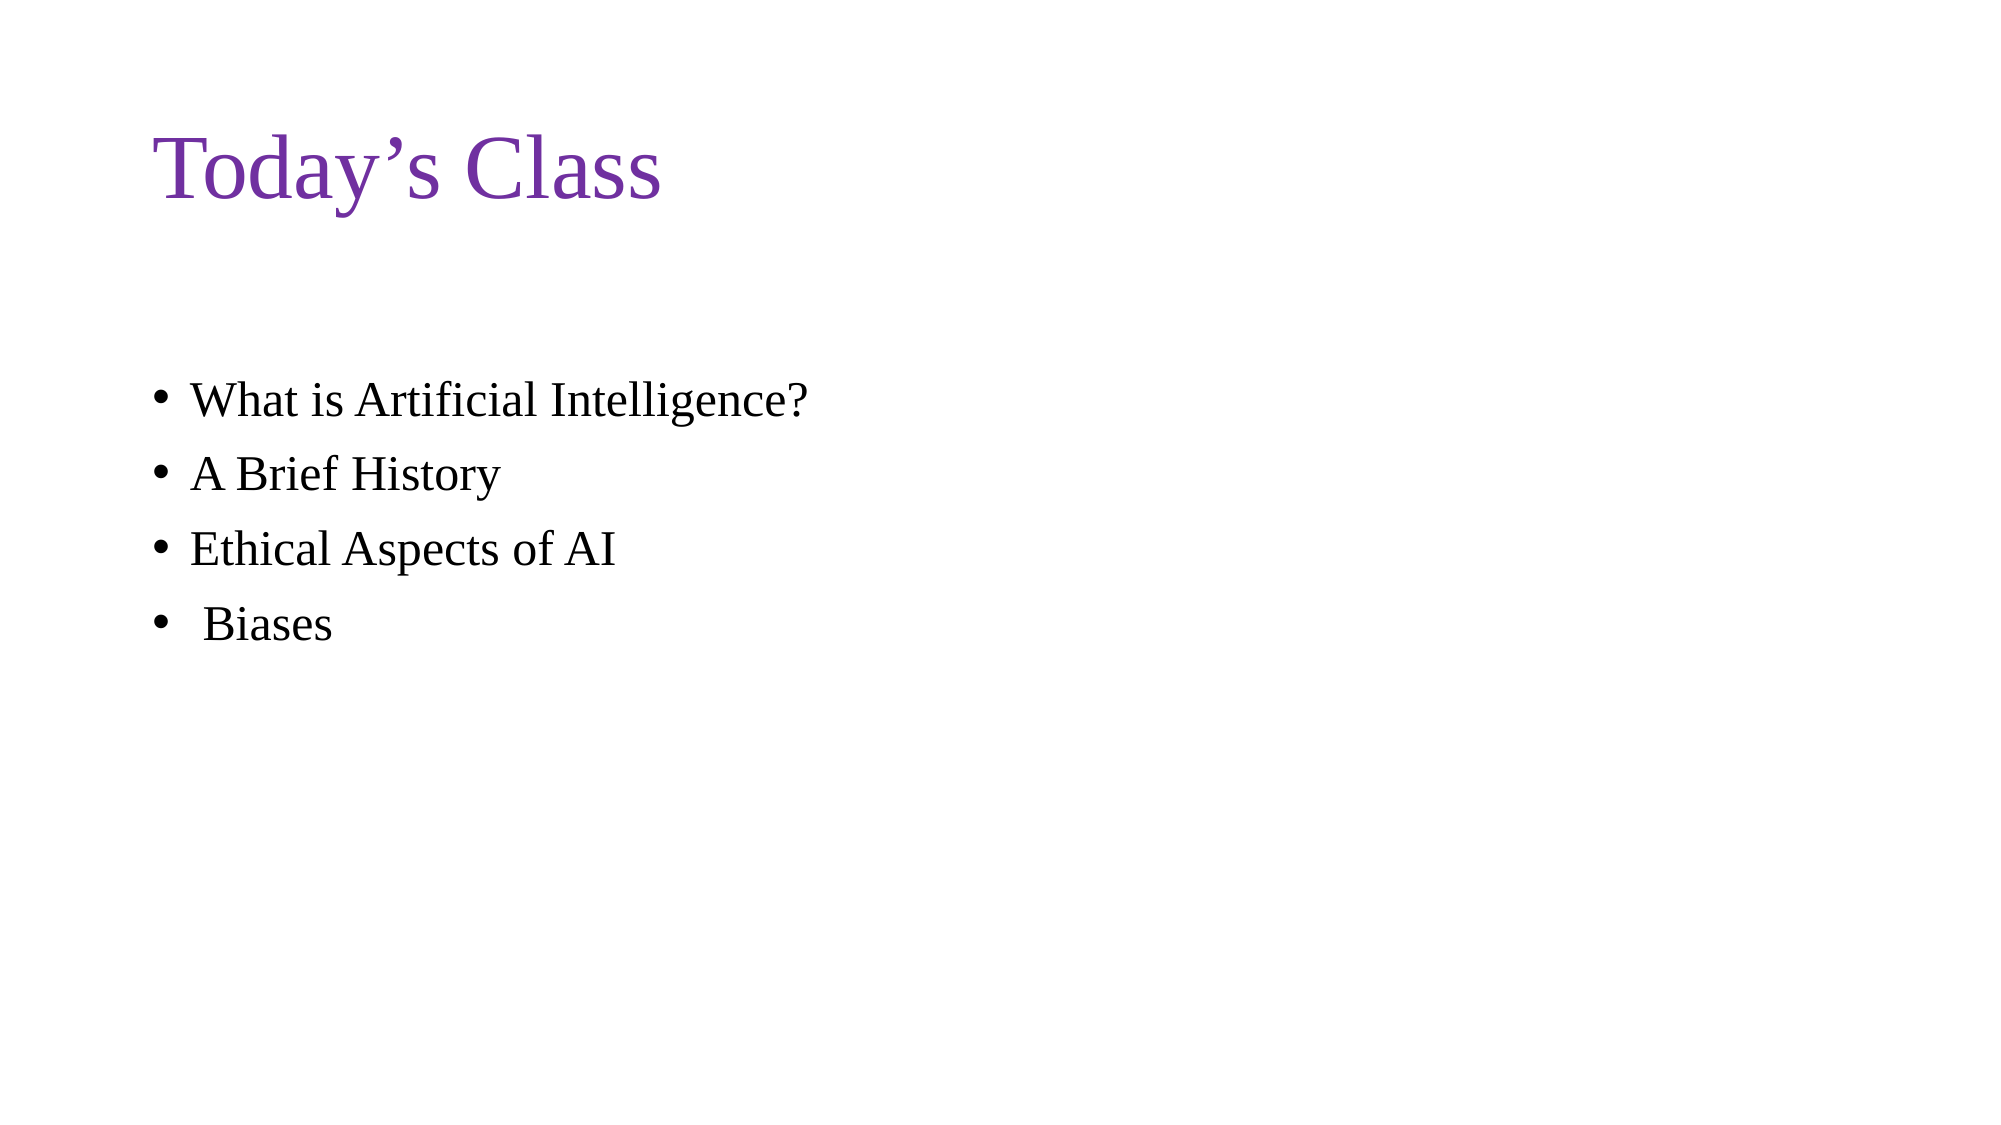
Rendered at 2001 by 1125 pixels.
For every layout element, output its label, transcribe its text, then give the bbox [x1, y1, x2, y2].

list What is Artificial Intelligence? A Brief History Ethical Aspects of AI Biases [137, 299, 1863, 1014]
title Today’s Class [137, 59, 1863, 278]
